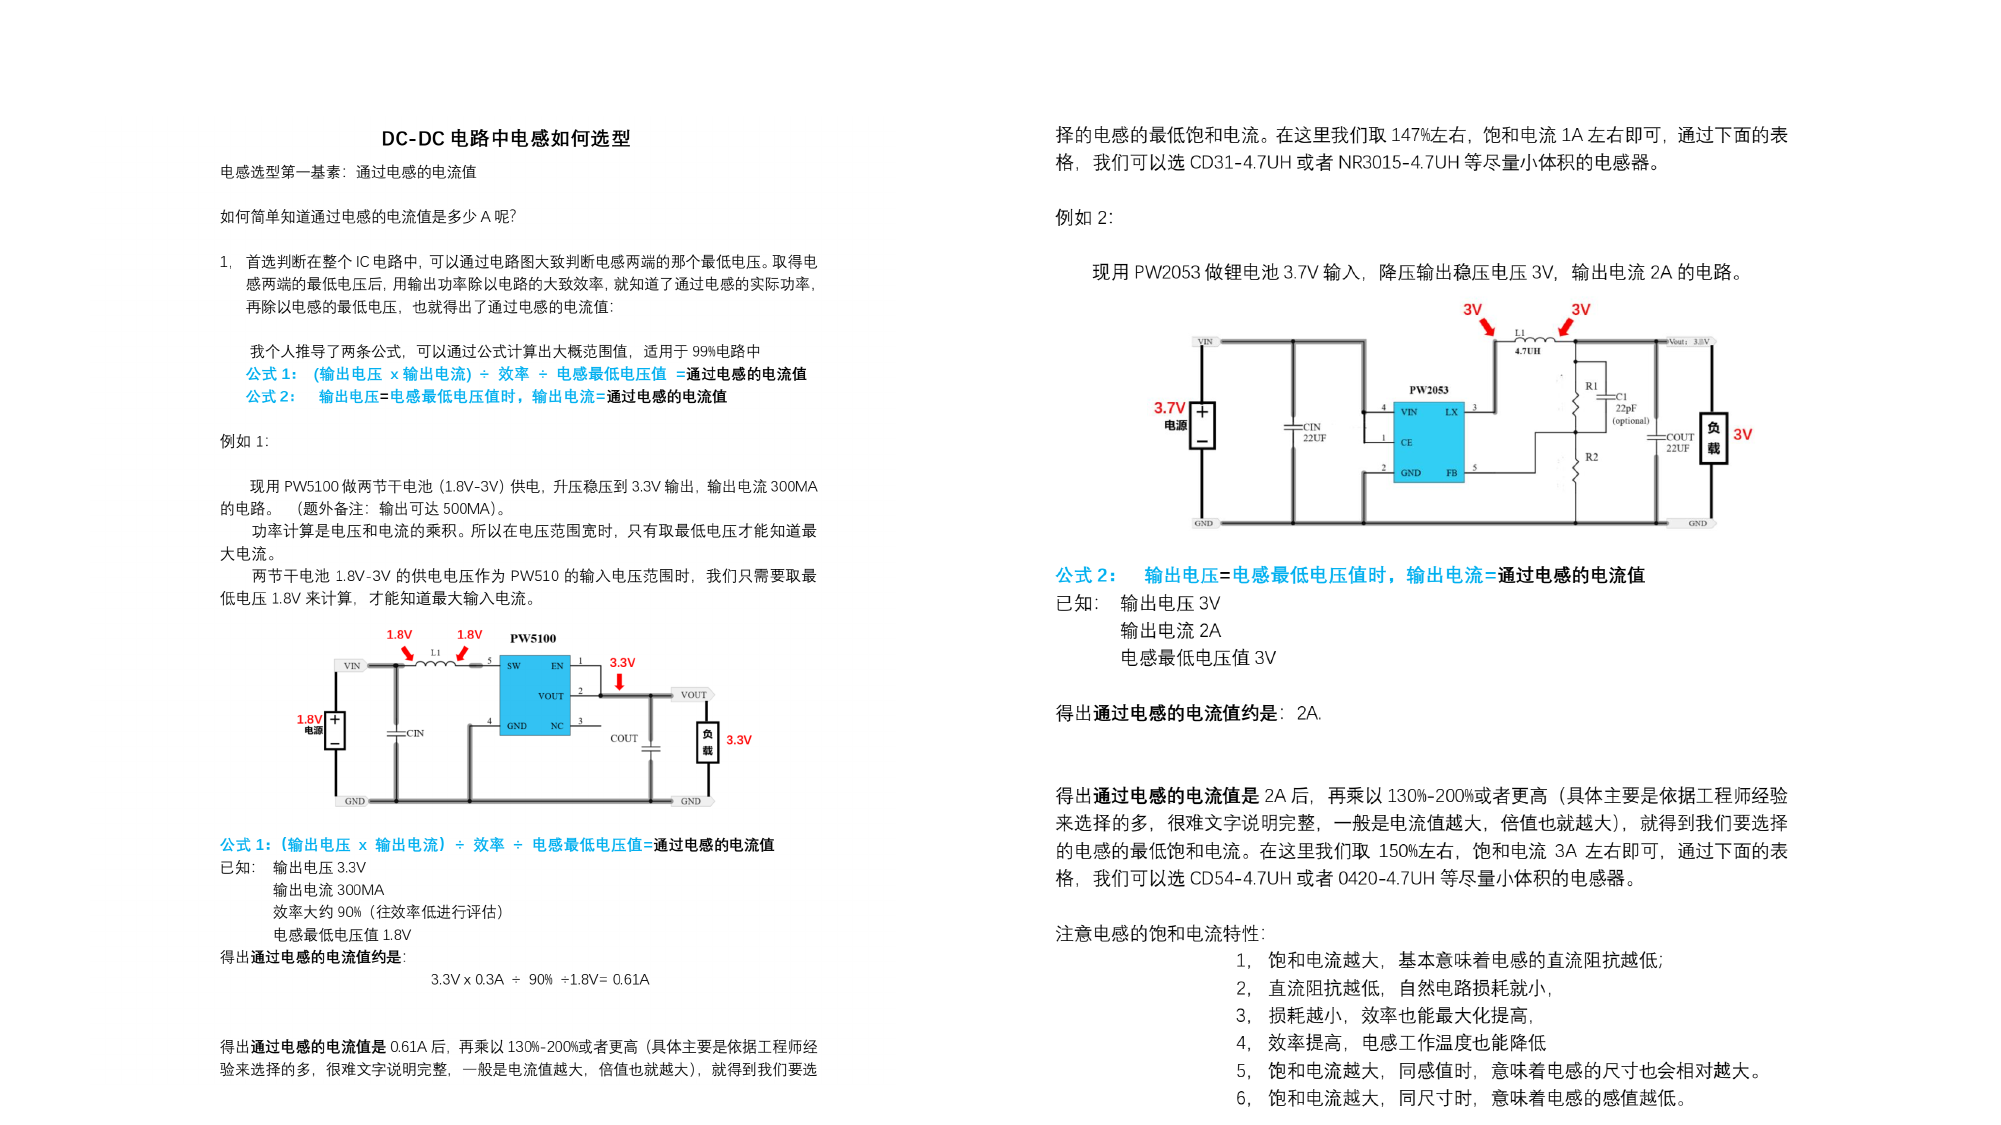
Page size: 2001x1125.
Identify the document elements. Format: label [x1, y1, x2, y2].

picture [90, 116, 1946, 1110]
